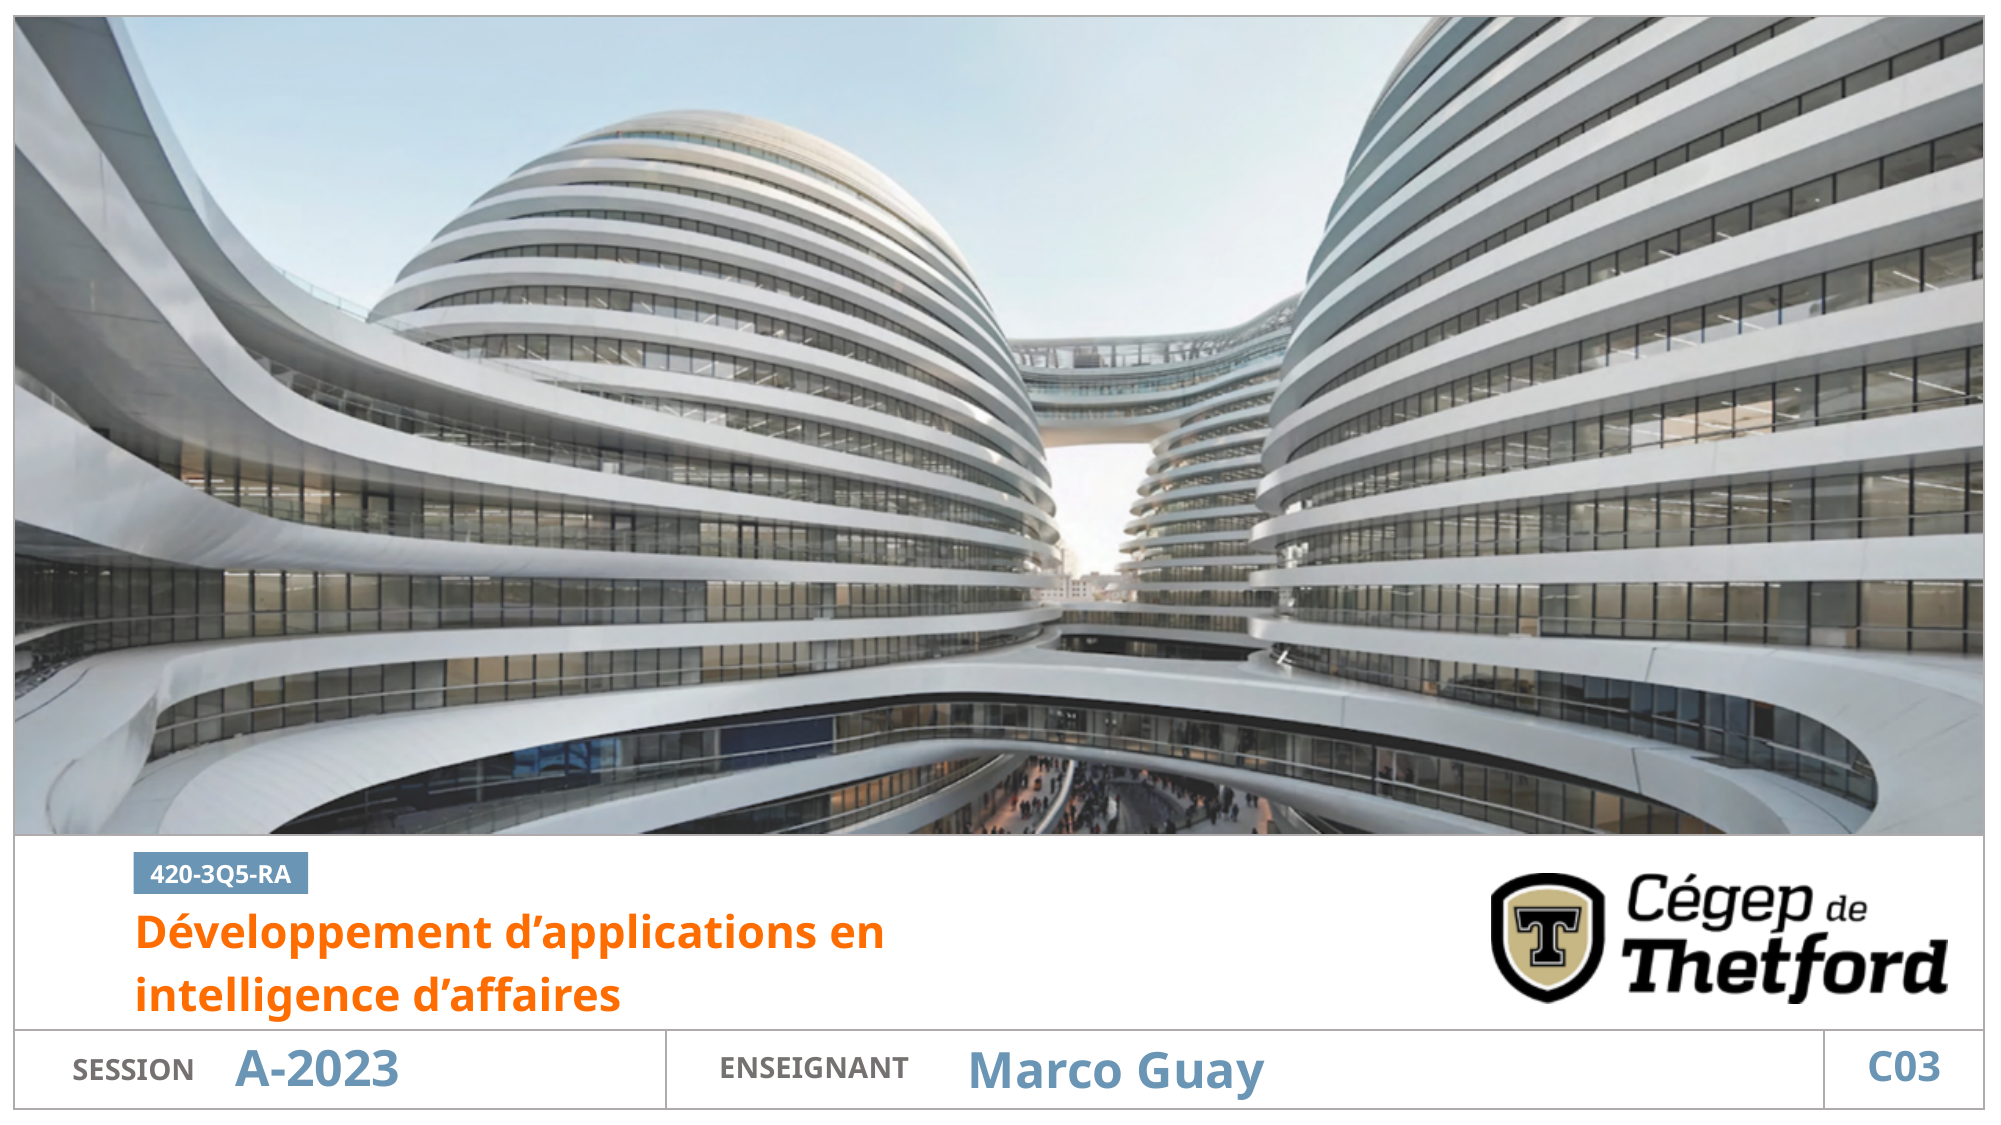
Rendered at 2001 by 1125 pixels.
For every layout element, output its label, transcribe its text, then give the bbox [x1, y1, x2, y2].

text_box C03 [1825, 1029, 1985, 1107]
text_box [13, 1031, 665, 1110]
text_box [665, 1029, 1825, 1110]
text_box [13, 834, 1985, 1031]
text_box Développement d’applications en intelligence d’affaires [119, 902, 1455, 1031]
picture [1491, 872, 1948, 1004]
picture [14, 16, 1985, 834]
text_box A-2023 [220, 1032, 630, 1109]
text_box SESSION [26, 1032, 220, 1109]
text_box 420-3Q5-RA [133, 851, 309, 895]
